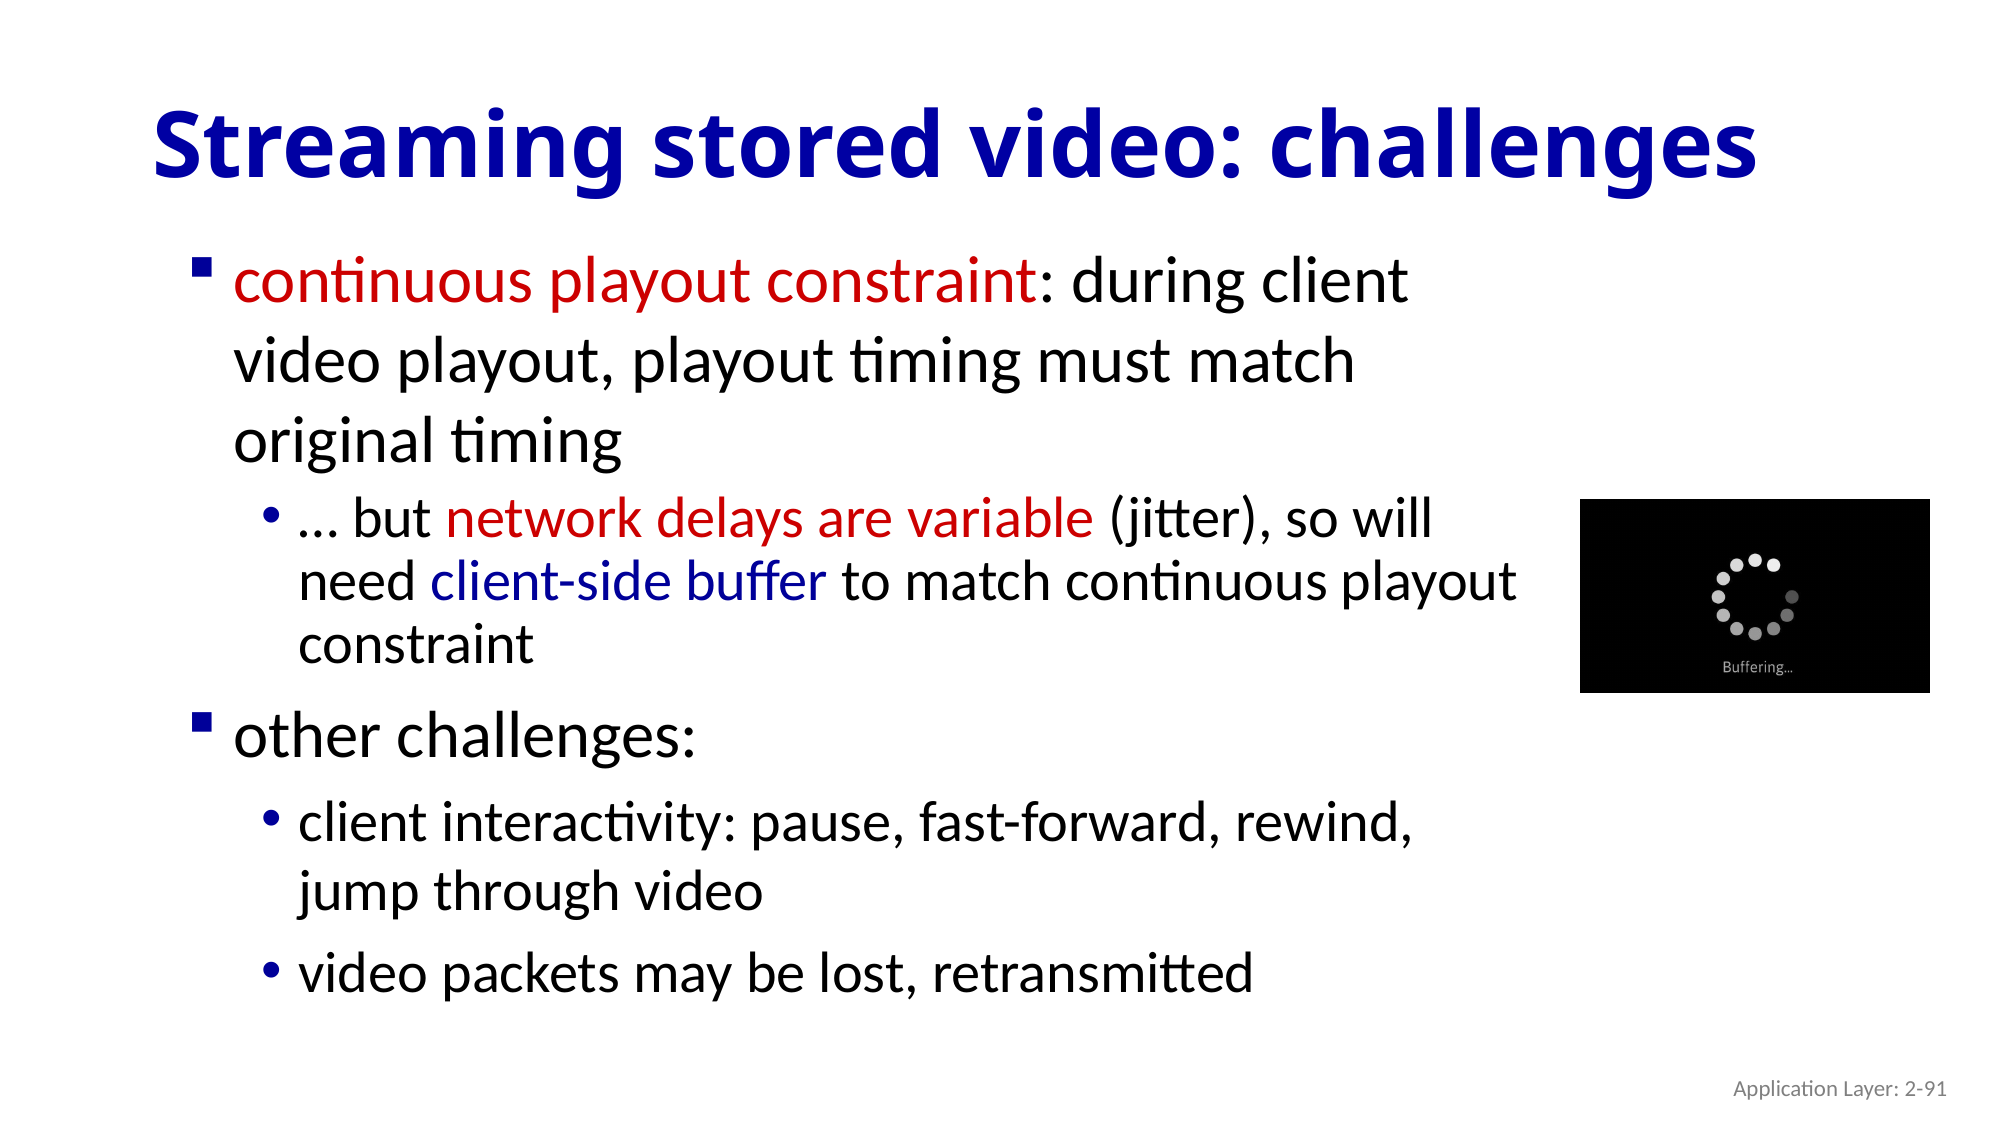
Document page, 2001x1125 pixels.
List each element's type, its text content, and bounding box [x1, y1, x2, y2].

slide_number Application Layer: 2-91 [1512, 1056, 1963, 1117]
title Streaming stored video: challenges [137, 74, 1863, 221]
text_box other challenges: client interactivity: pause, fast-forward, rewind, jump through video video packets may be lost, retransmitted [171, 683, 1513, 875]
picture [1580, 499, 1930, 693]
text_box continuous playout constraint: during client video playout, playout timing must match original timing … but network delays are variable (jitter), so will need client-side buffer to match continuous playout constraint [171, 228, 1575, 965]
